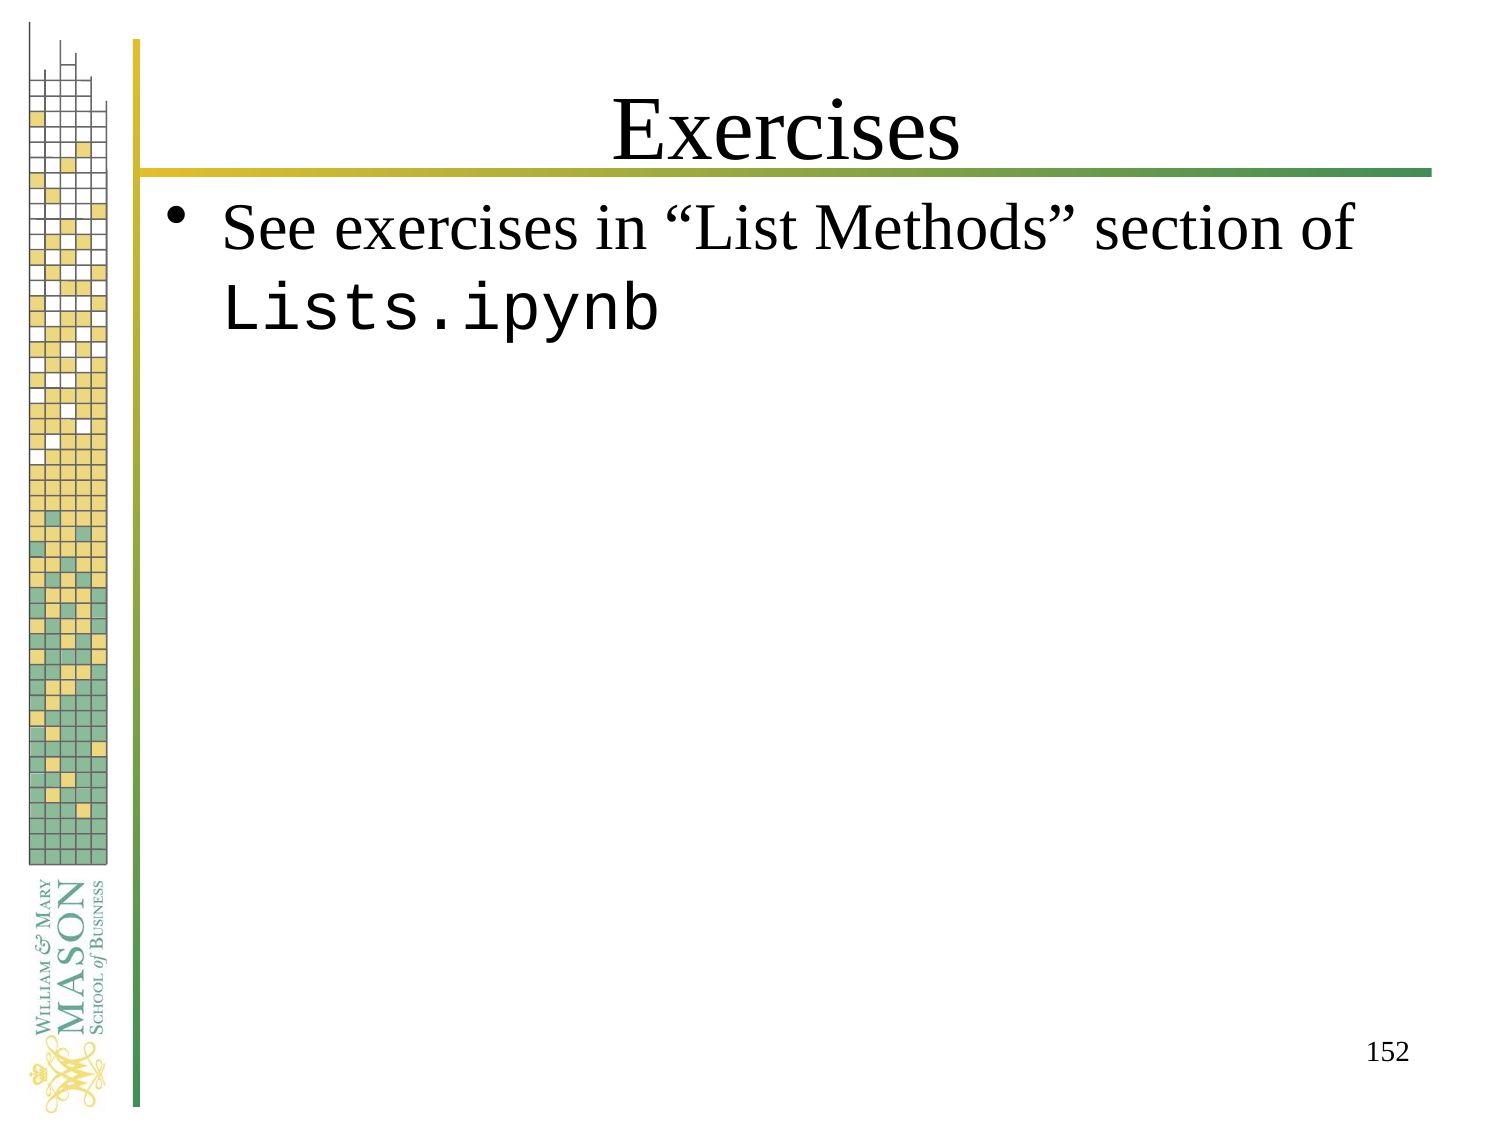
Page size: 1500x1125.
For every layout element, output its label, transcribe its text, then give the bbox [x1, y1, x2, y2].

title Exercises [150, 45, 1425, 175]
slide_number 152 [1048, 1024, 1426, 1103]
table_cell is [29, 879, 107, 1113]
list See exercises in “List Methods” section of Lists.ipynb [150, 175, 1445, 943]
